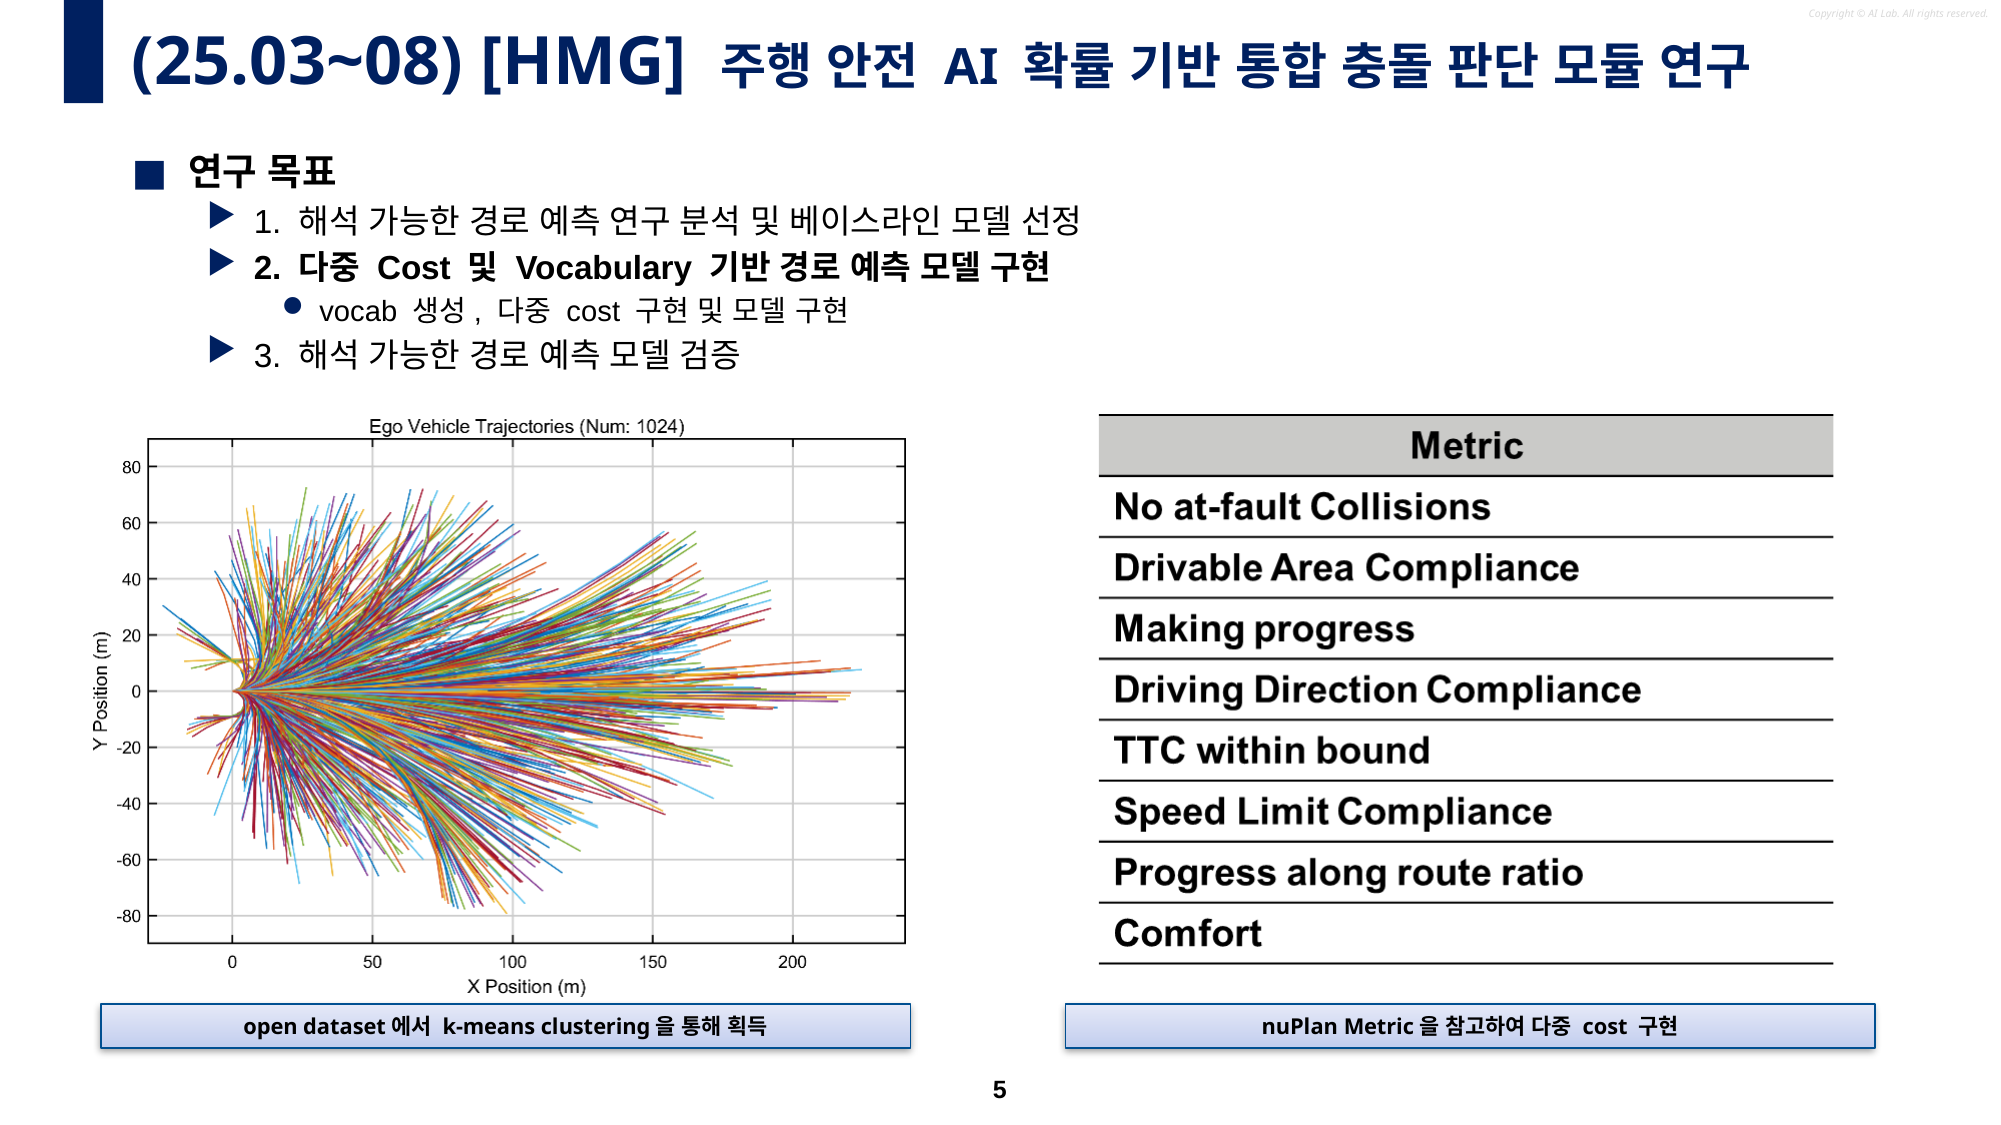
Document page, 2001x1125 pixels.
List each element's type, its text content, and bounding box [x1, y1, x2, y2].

text_box open dataset에서 k-means clustering을 통해 획득 [100, 1004, 911, 1048]
list 연구 목표 1. 해석 가능한 경로 예측 연구 분석 및 베이스라인 모델 선정 2. 다중 Cost 및 Vocabulary 기반 경로 예측 모델 구현 vocab 생성, 다중 cost 구현 및 모델 구현 3. 해석 가능한 경로 예측 모델 검증 [117, 140, 1885, 1032]
text_box nuPlan Metric을 참고하여 다중 cost 구현 [1065, 1004, 1875, 1048]
picture [1098, 408, 1834, 979]
title (25.03~08) [HMG] 주행 안전 AI 확률 기반 통합 충돌 판단 모듈 연구 [117, 12, 1885, 104]
picture [92, 418, 907, 998]
